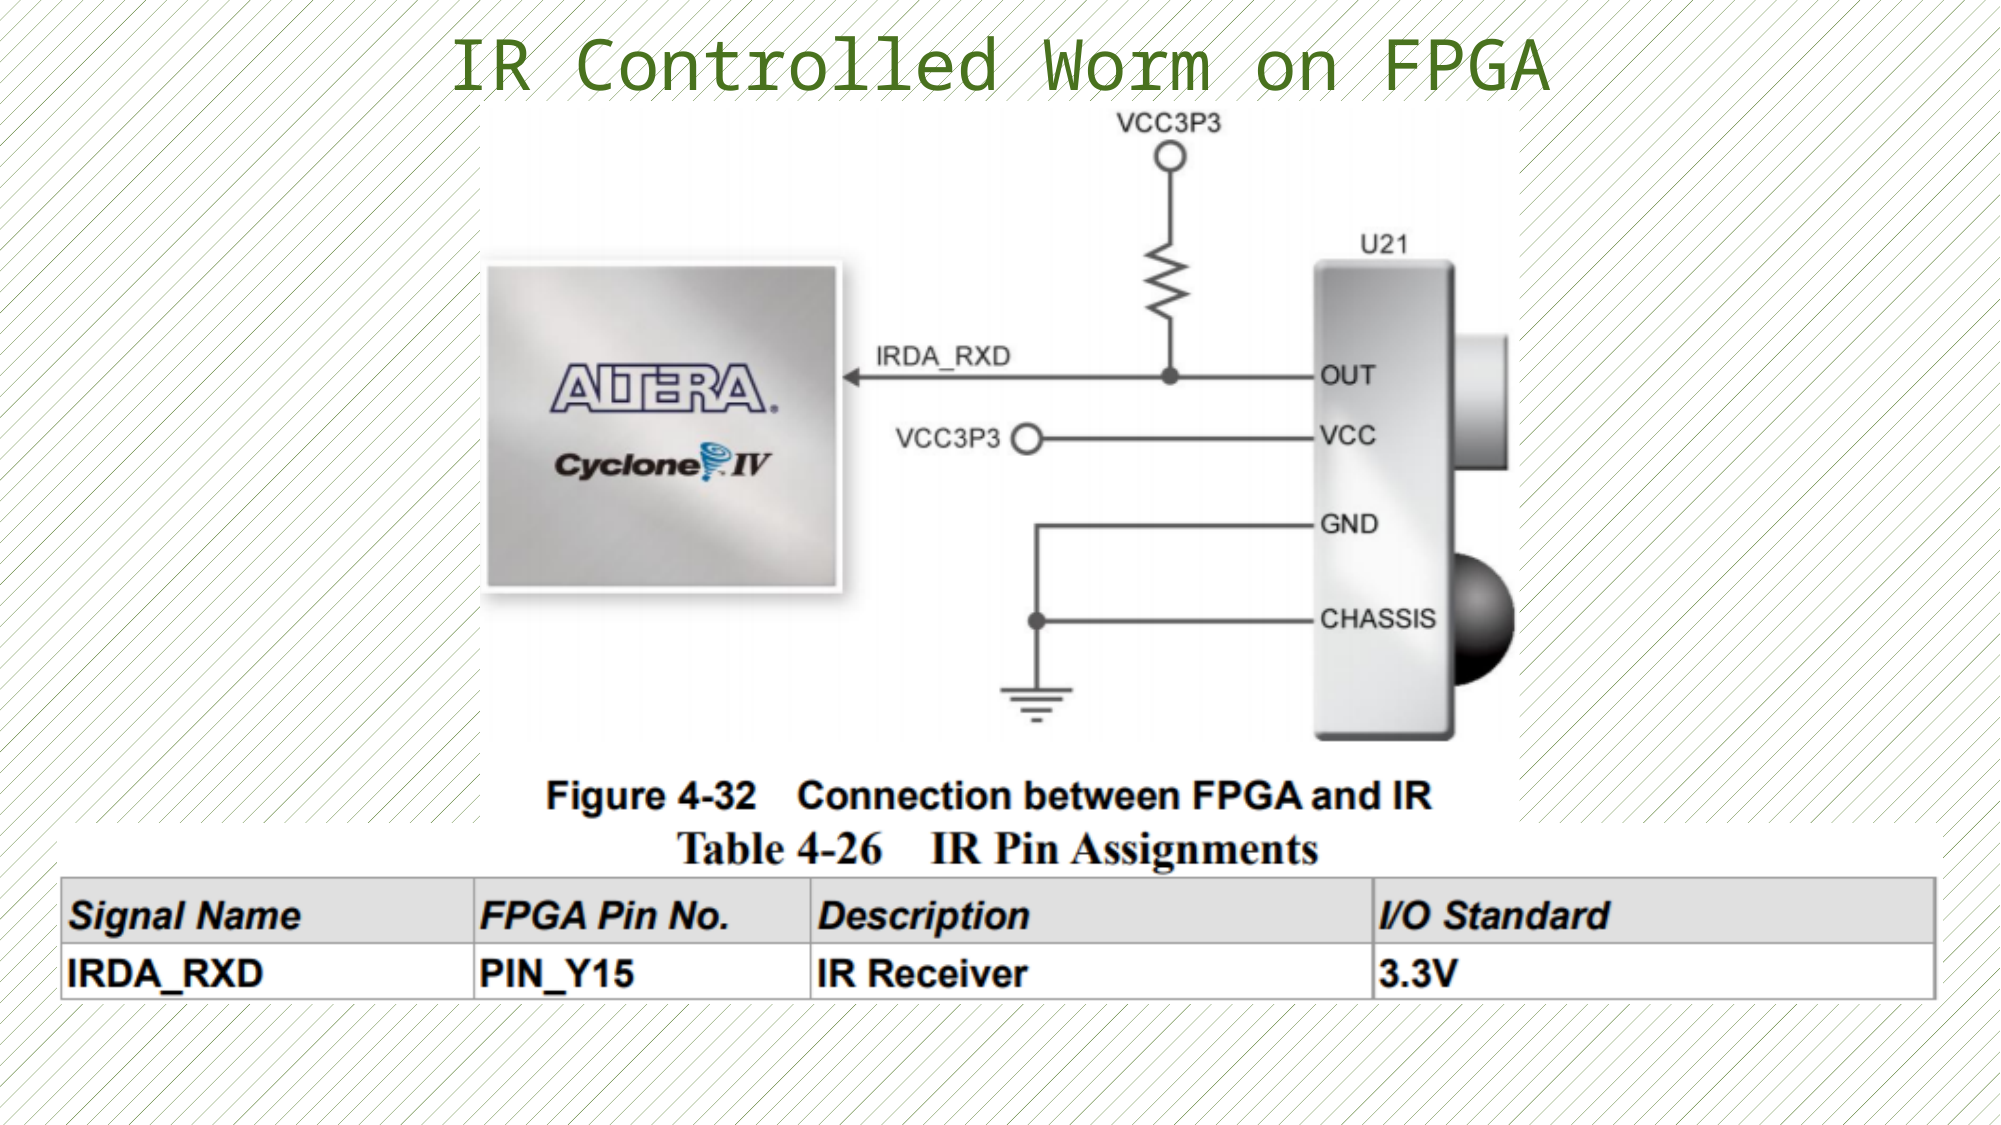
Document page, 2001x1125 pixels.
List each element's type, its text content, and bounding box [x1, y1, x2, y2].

text_box IR Controlled Worm on FPGA [383, 0, 2000, 112]
picture [57, 101, 1943, 1004]
text_box [0, 0, 383, 629]
